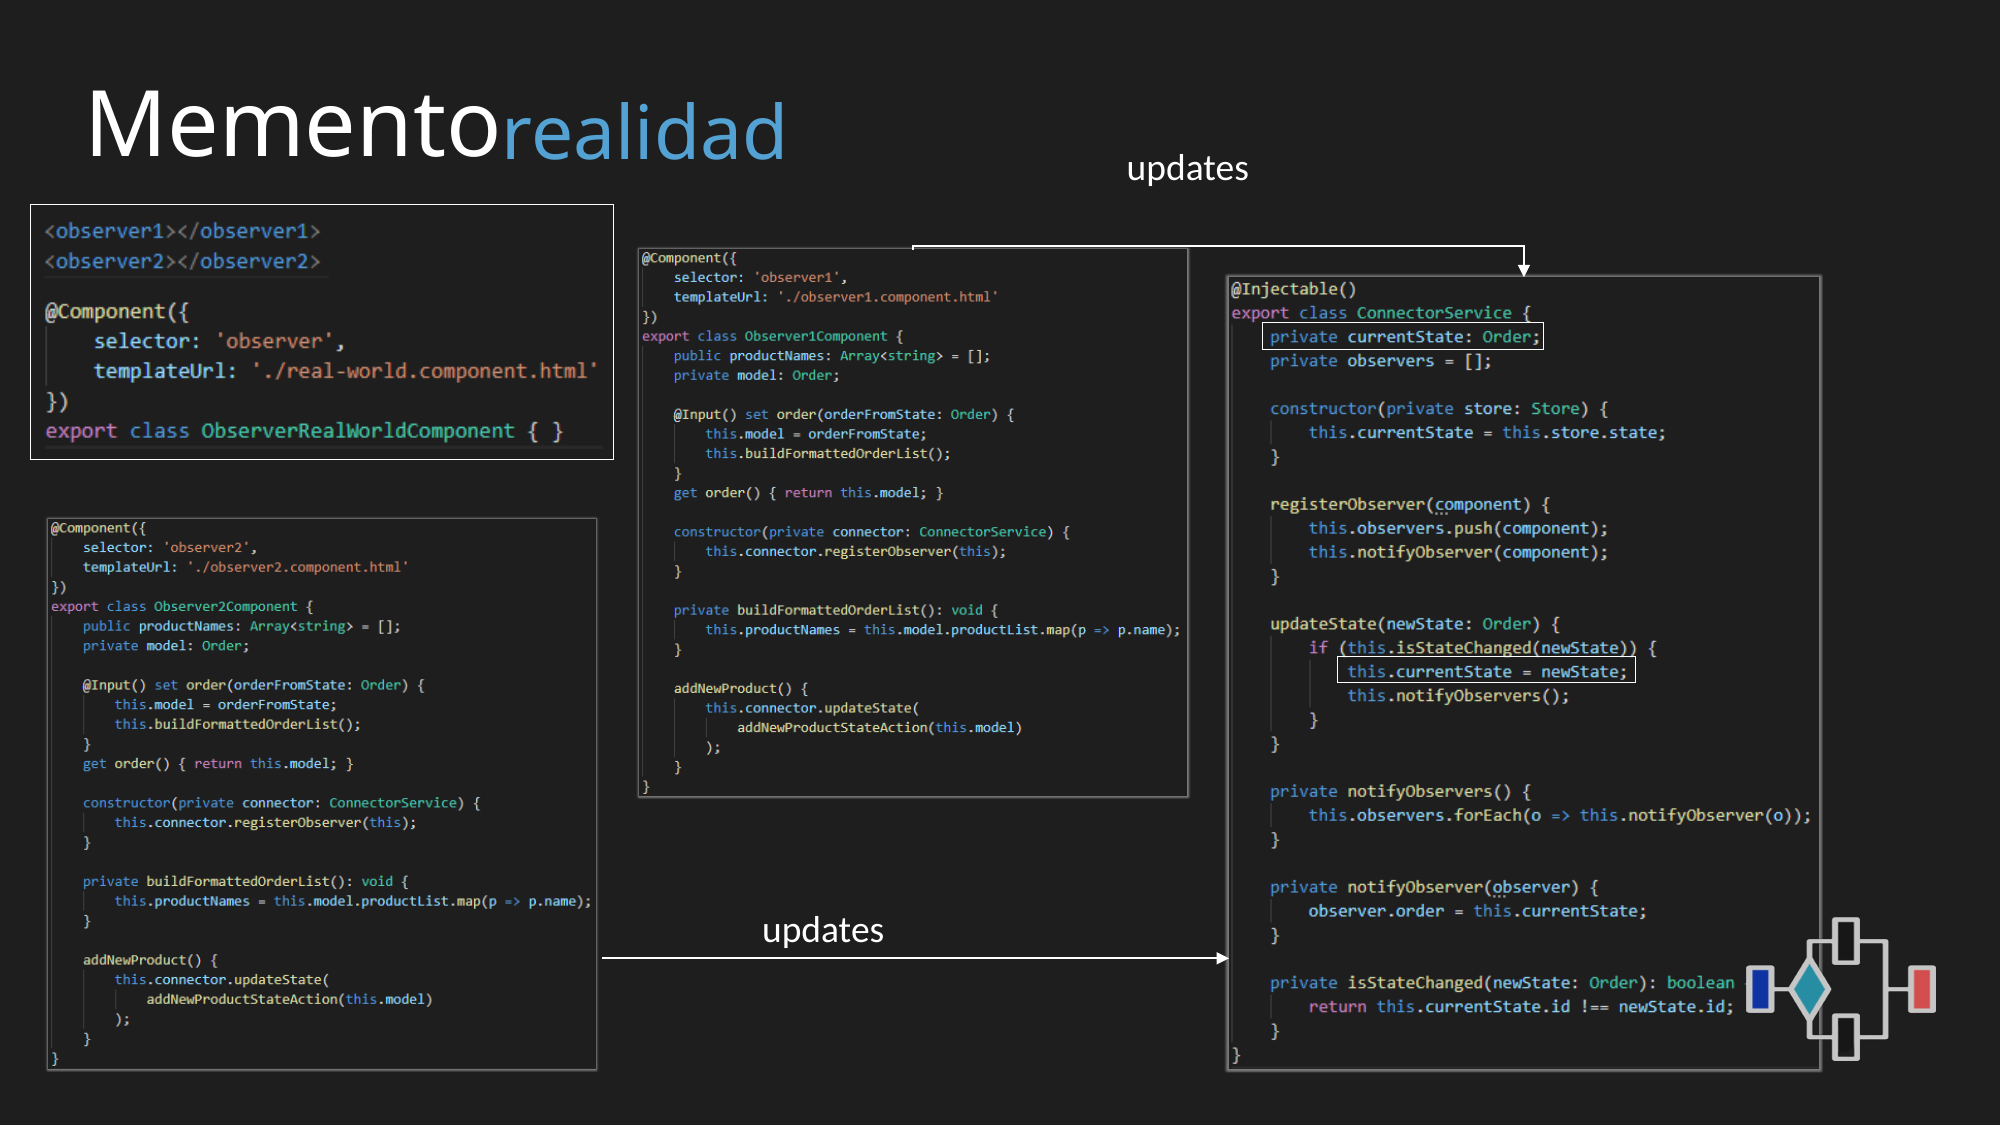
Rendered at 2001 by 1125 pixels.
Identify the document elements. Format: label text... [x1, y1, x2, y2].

text_box updates [747, 897, 974, 958]
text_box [1204, 0, 1233, 569]
text_box updates [1233, 135, 1338, 196]
text_box realidad [487, 76, 882, 182]
picture [48, 519, 596, 1069]
picture [41, 298, 603, 449]
text_box Memento [69, 57, 517, 183]
text_box updates [1111, 135, 1204, 196]
picture [41, 216, 329, 278]
text_box [30, 204, 614, 460]
picture [1229, 277, 1936, 1083]
picture [639, 249, 1187, 796]
